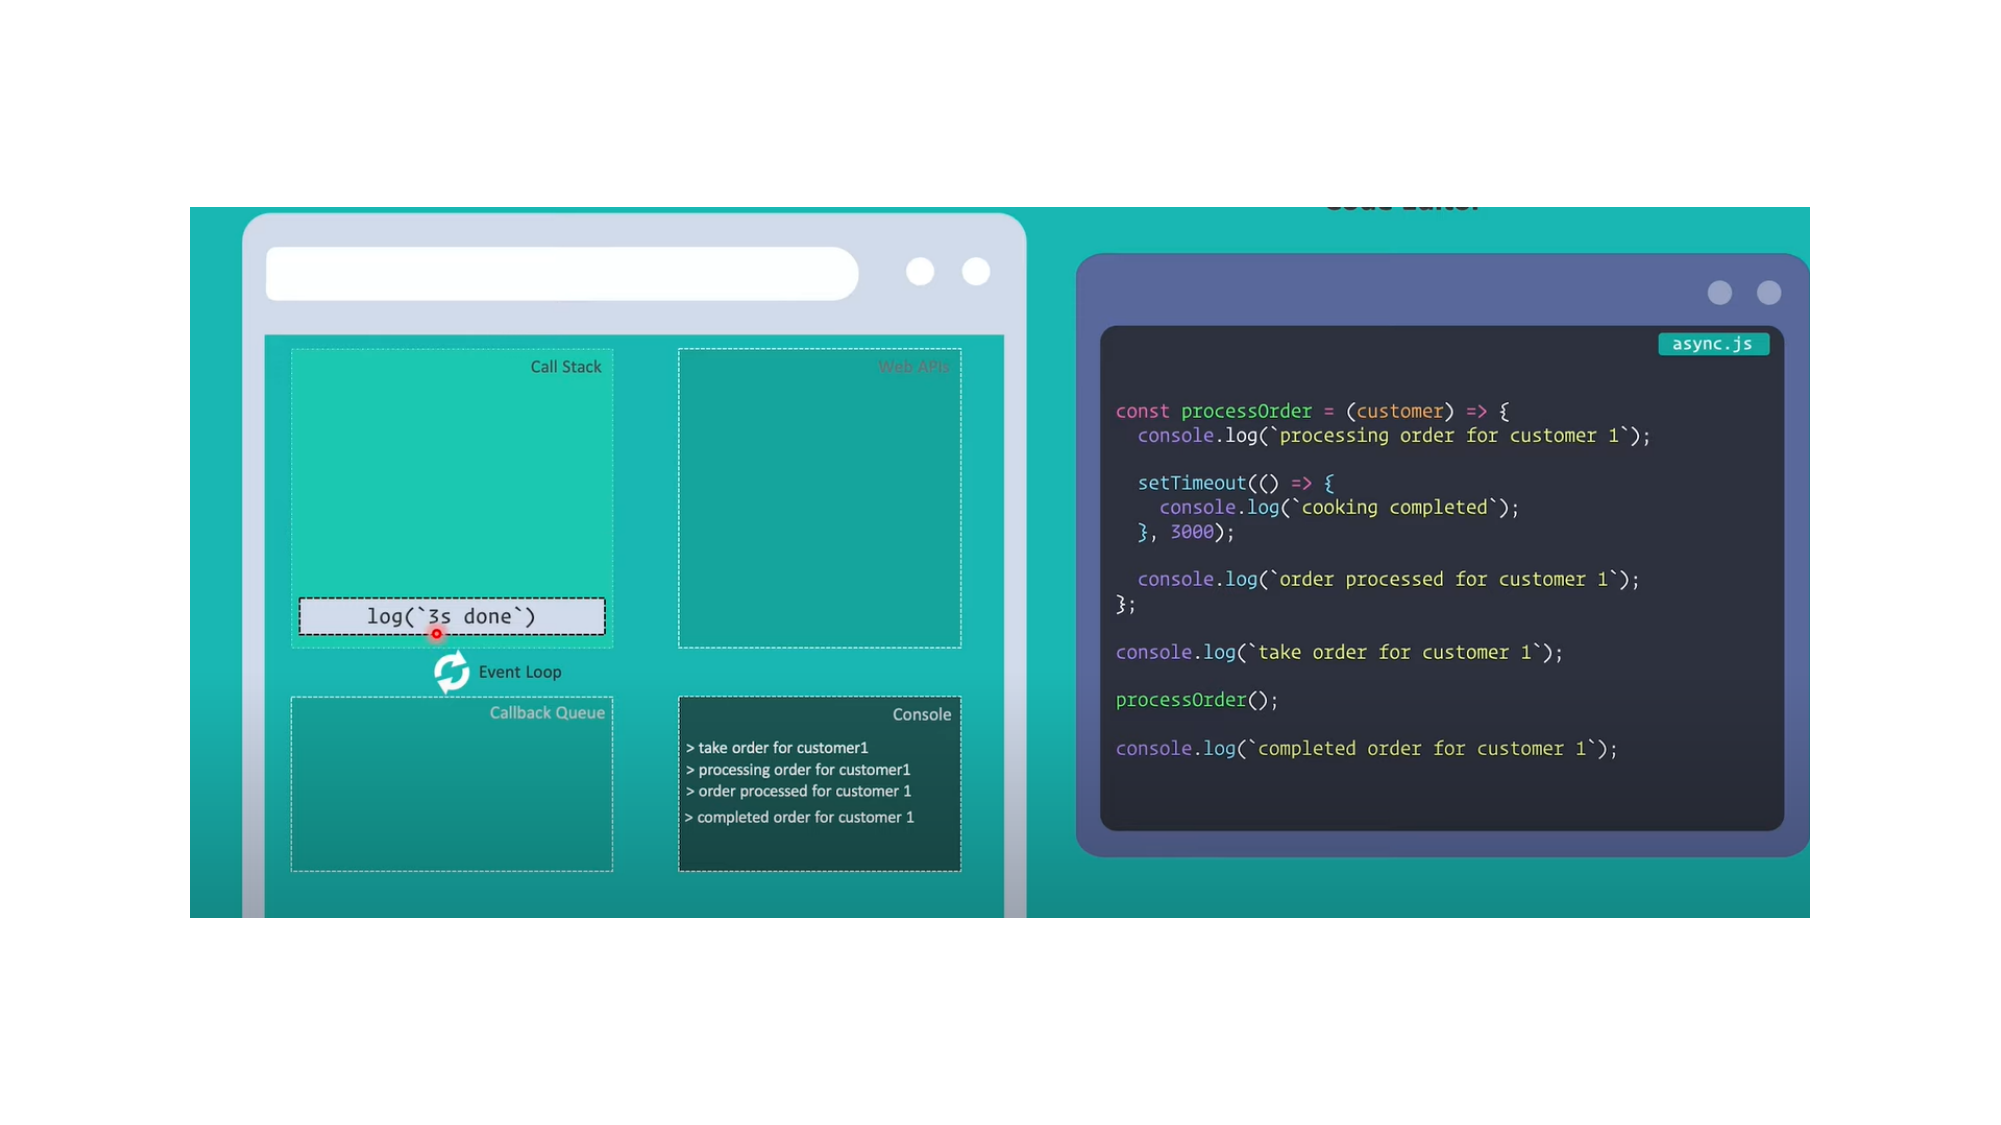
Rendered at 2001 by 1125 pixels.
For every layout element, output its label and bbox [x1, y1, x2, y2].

picture [190, 207, 1810, 918]
